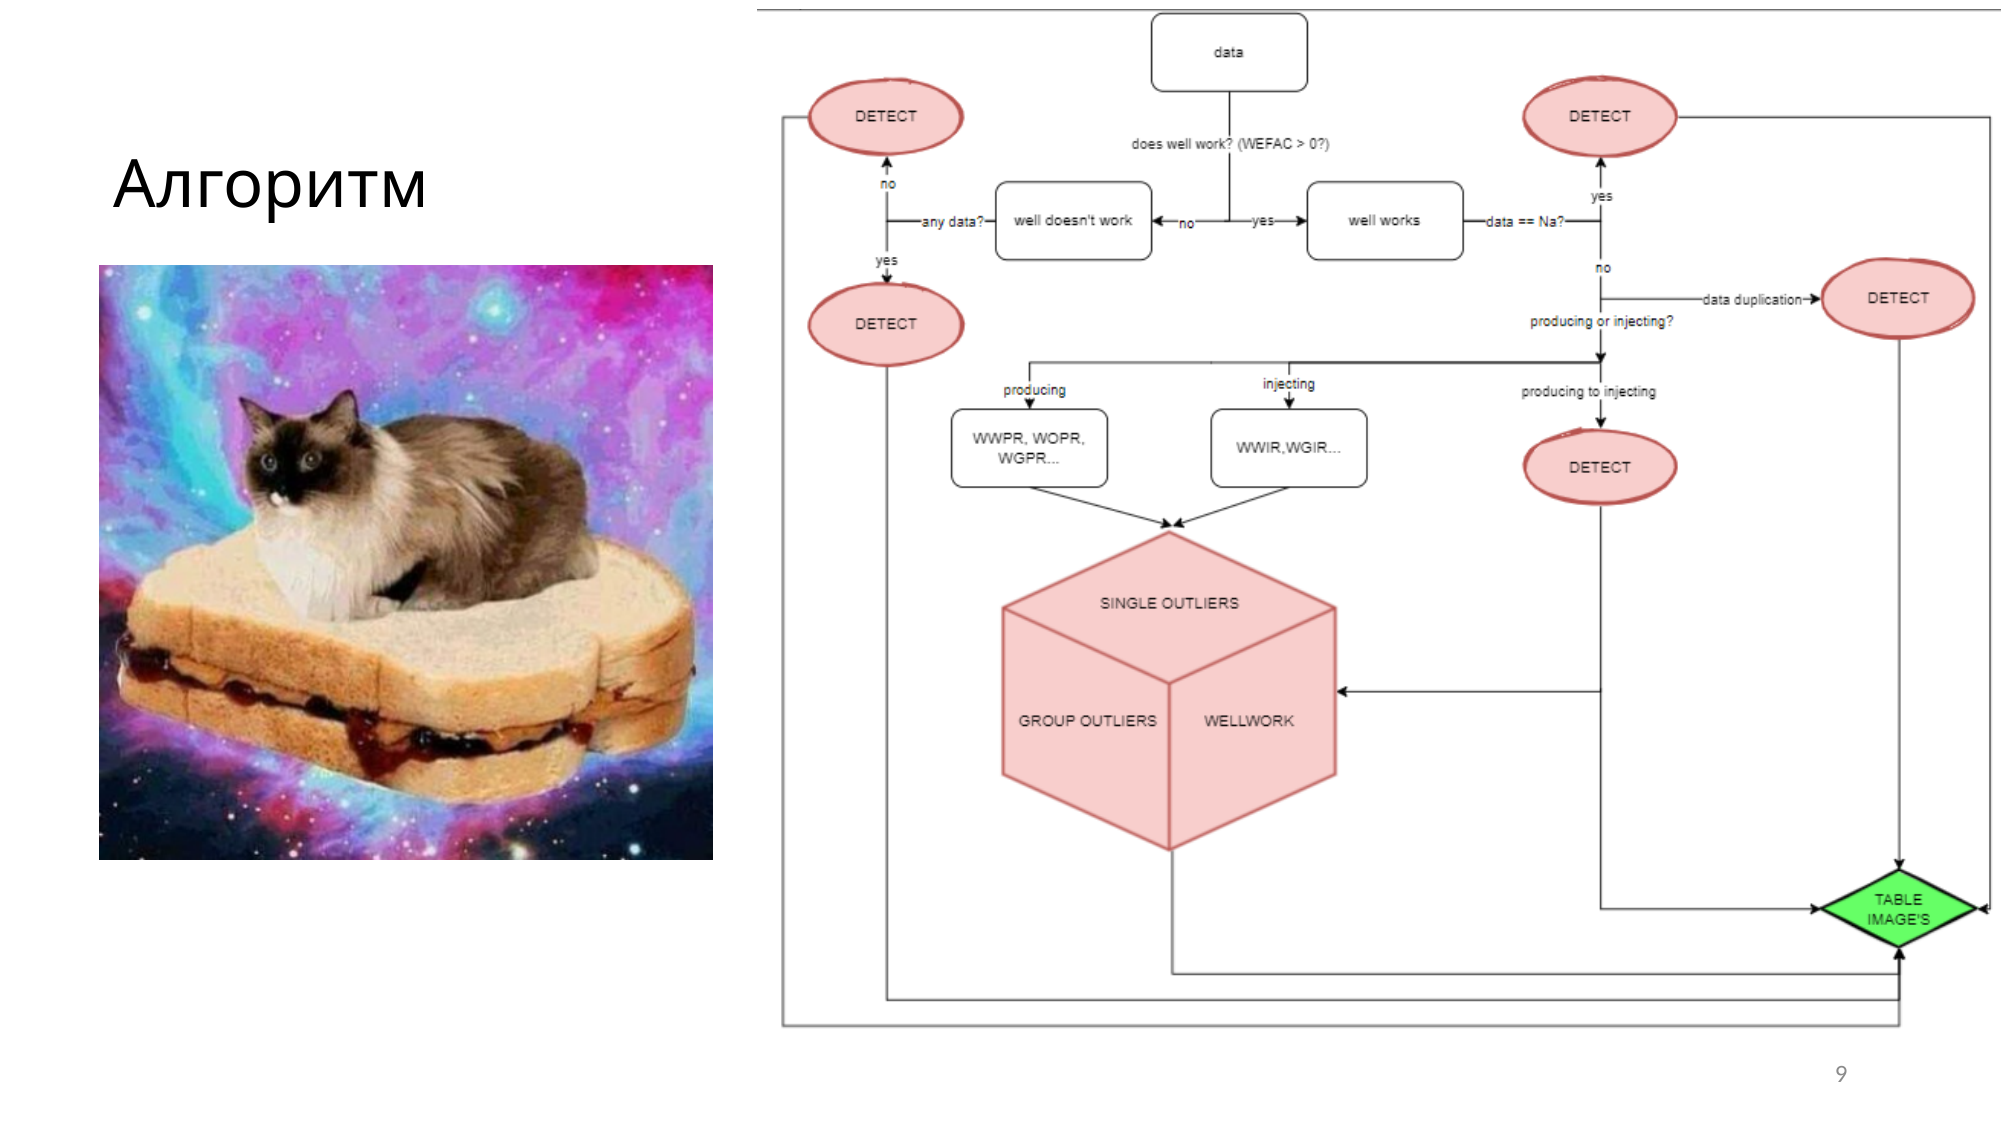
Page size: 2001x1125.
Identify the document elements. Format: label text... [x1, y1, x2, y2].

slide_number 9 [1412, 1042, 1863, 1103]
picture [99, 265, 713, 860]
text_box Алгоритм [99, 92, 757, 228]
picture [757, 9, 2001, 1037]
